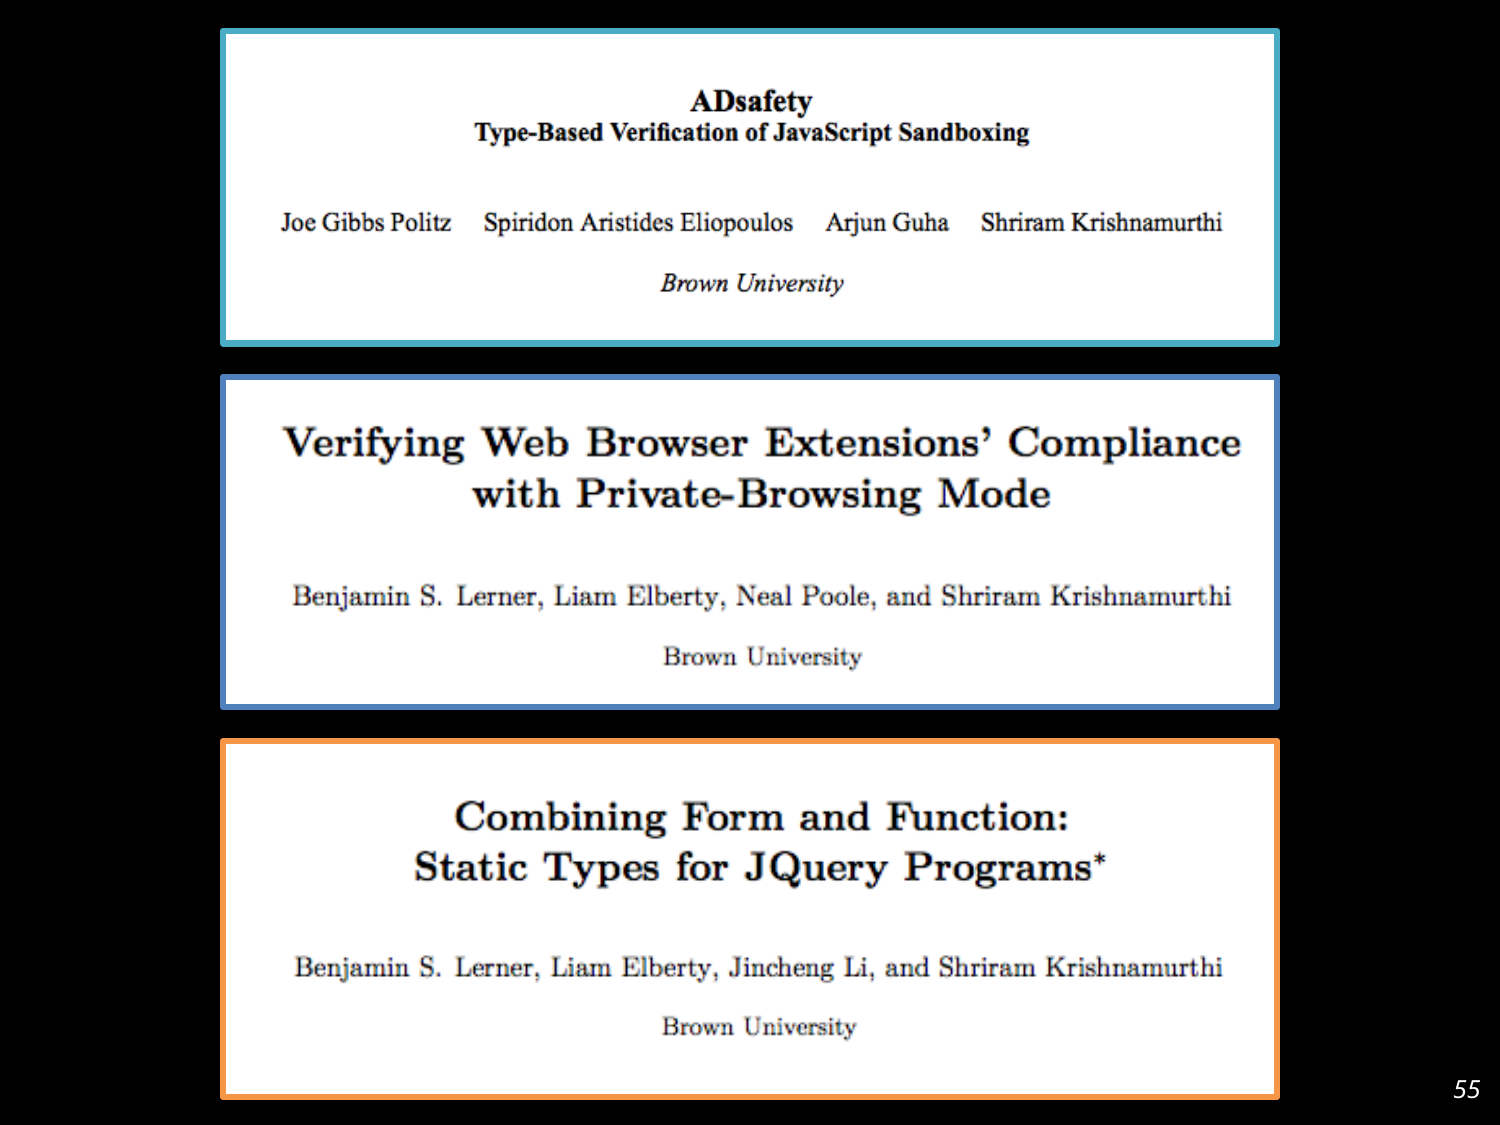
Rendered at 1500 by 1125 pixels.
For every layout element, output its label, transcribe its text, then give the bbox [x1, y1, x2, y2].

slide_number 55 [1145, 1060, 1496, 1121]
picture [225, 33, 1275, 341]
picture [225, 743, 1275, 1095]
picture [225, 379, 1275, 705]
